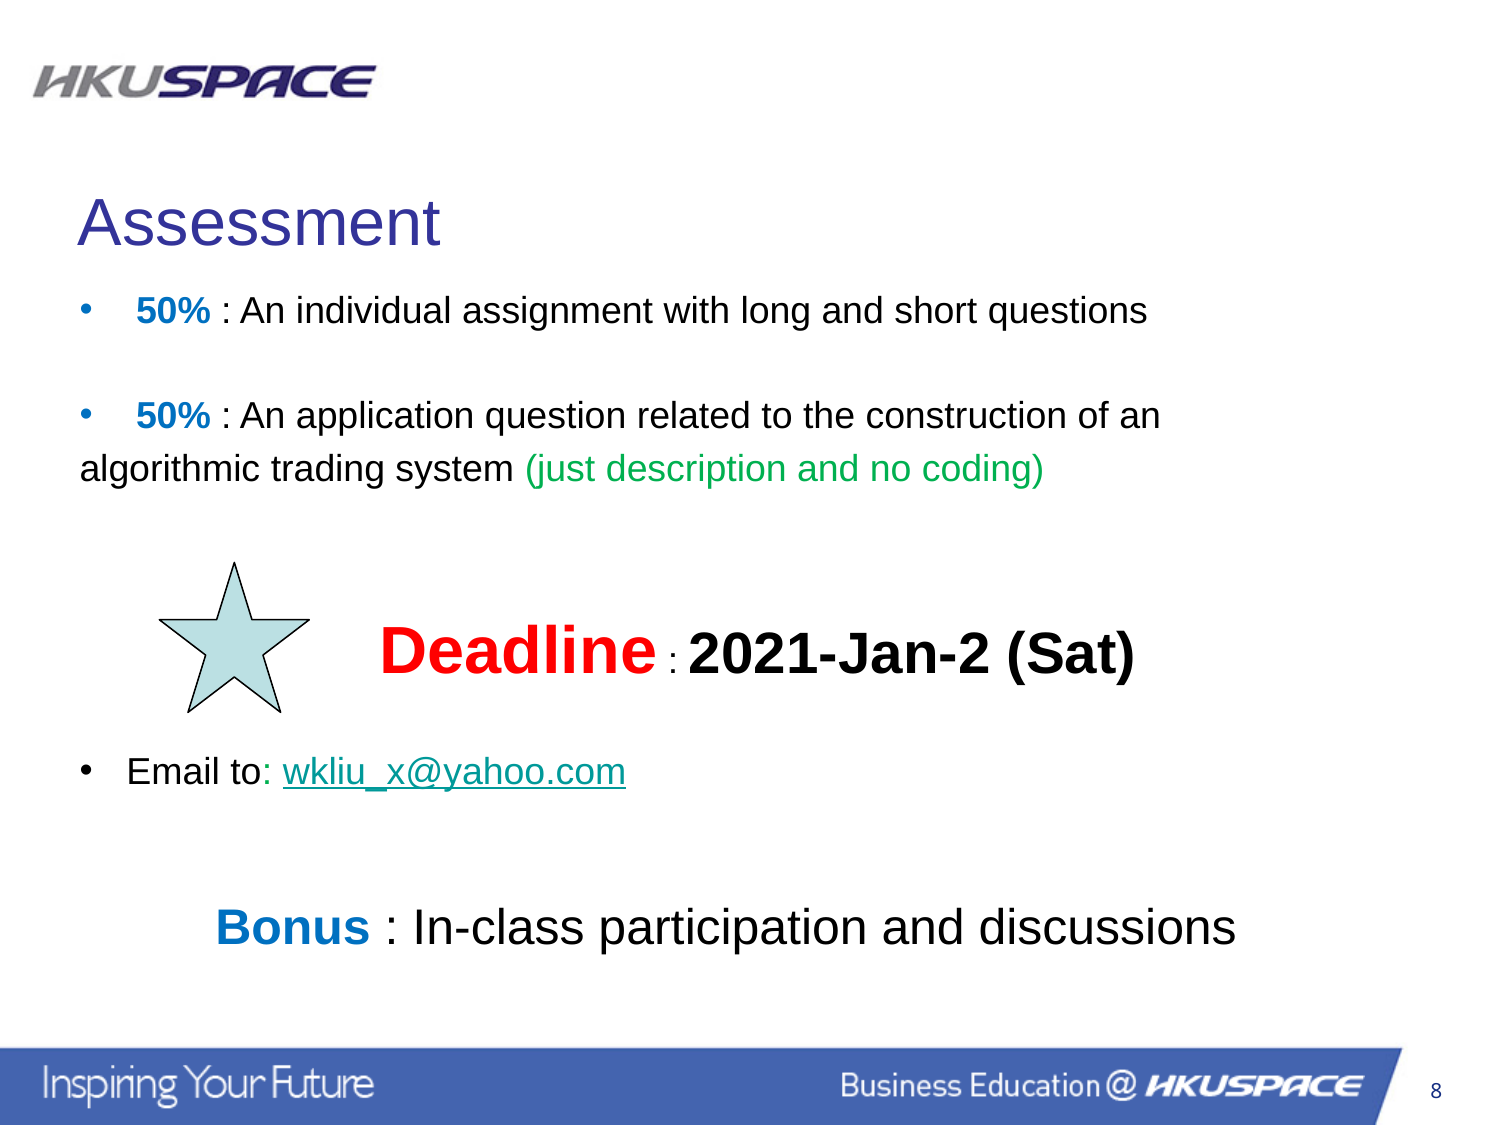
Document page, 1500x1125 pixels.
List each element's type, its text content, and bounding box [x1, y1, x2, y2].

text_box [159, 562, 310, 713]
text_box Bonus : In-class participation and discussions [200, 886, 1253, 1022]
text_box 50% : An individual assignment with long and short questions 50% : An application question related to the construction of an algorithmic trading system (just description and no coding) Deadline : 2021-Jan-2 (Sat) Email to: wkliu_x@yahoo.com [64, 278, 1471, 870]
title Assessment [62, 101, 1388, 266]
picture [0, 0, 1500, 1125]
slide_number 8 [1415, 1070, 1499, 1125]
